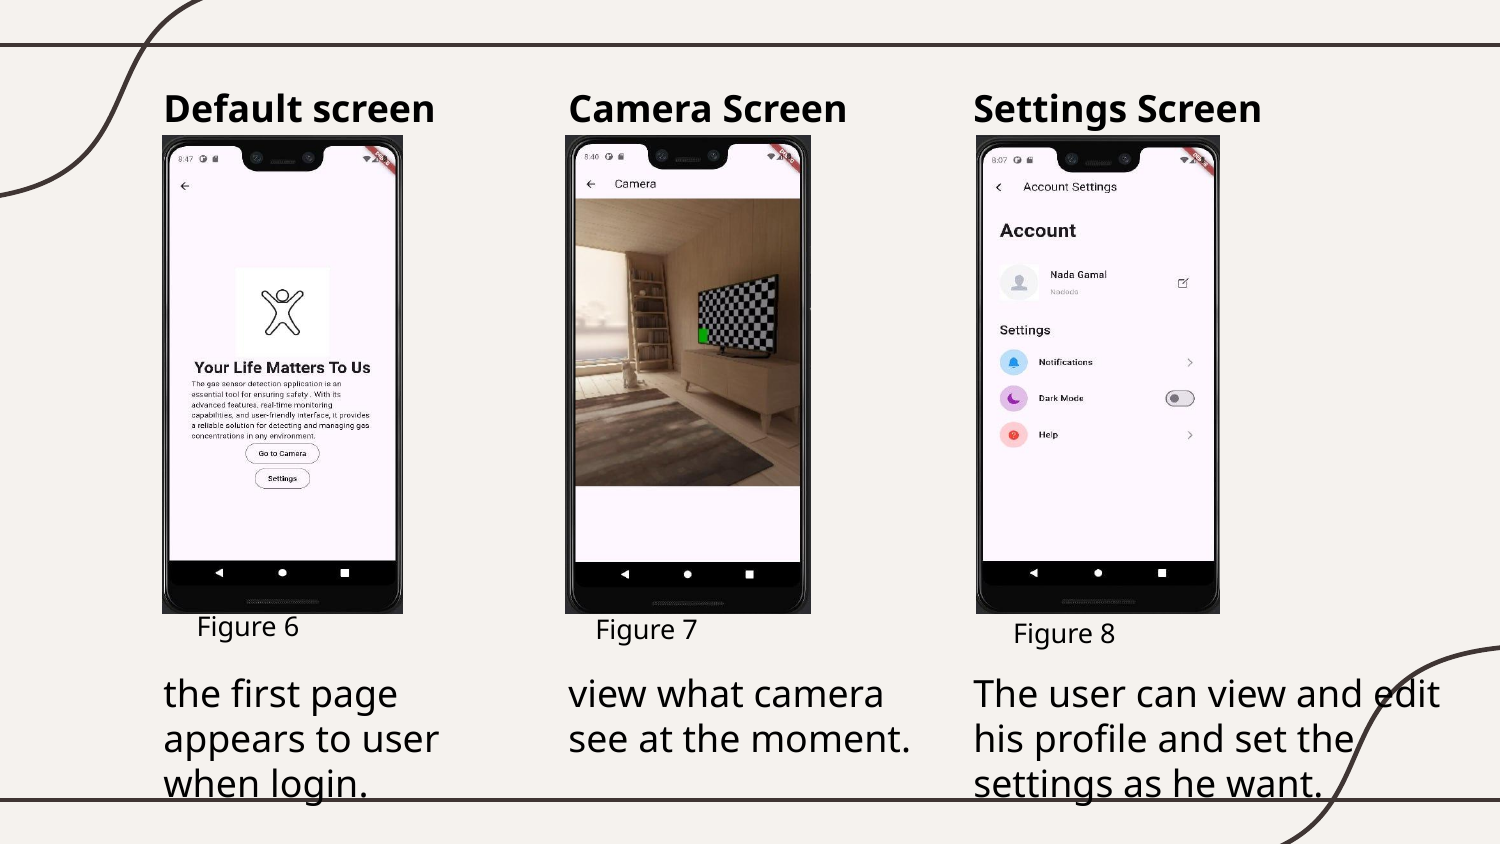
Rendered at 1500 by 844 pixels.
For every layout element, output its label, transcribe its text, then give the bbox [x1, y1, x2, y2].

picture [976, 135, 1220, 615]
text_box Figure 7 [580, 624, 779, 643]
title Camera Screen view what camera see at the moment. [553, 69, 947, 774]
title Settings Screen The user can view and edit his profile and set the settings as he want. [958, 69, 1480, 794]
text_box Figure 8 [998, 624, 1206, 646]
picture [161, 135, 403, 615]
text_box Figure 6 [181, 624, 381, 643]
picture [565, 135, 811, 615]
title Default screen the first page appears to user when login. [148, 69, 542, 774]
